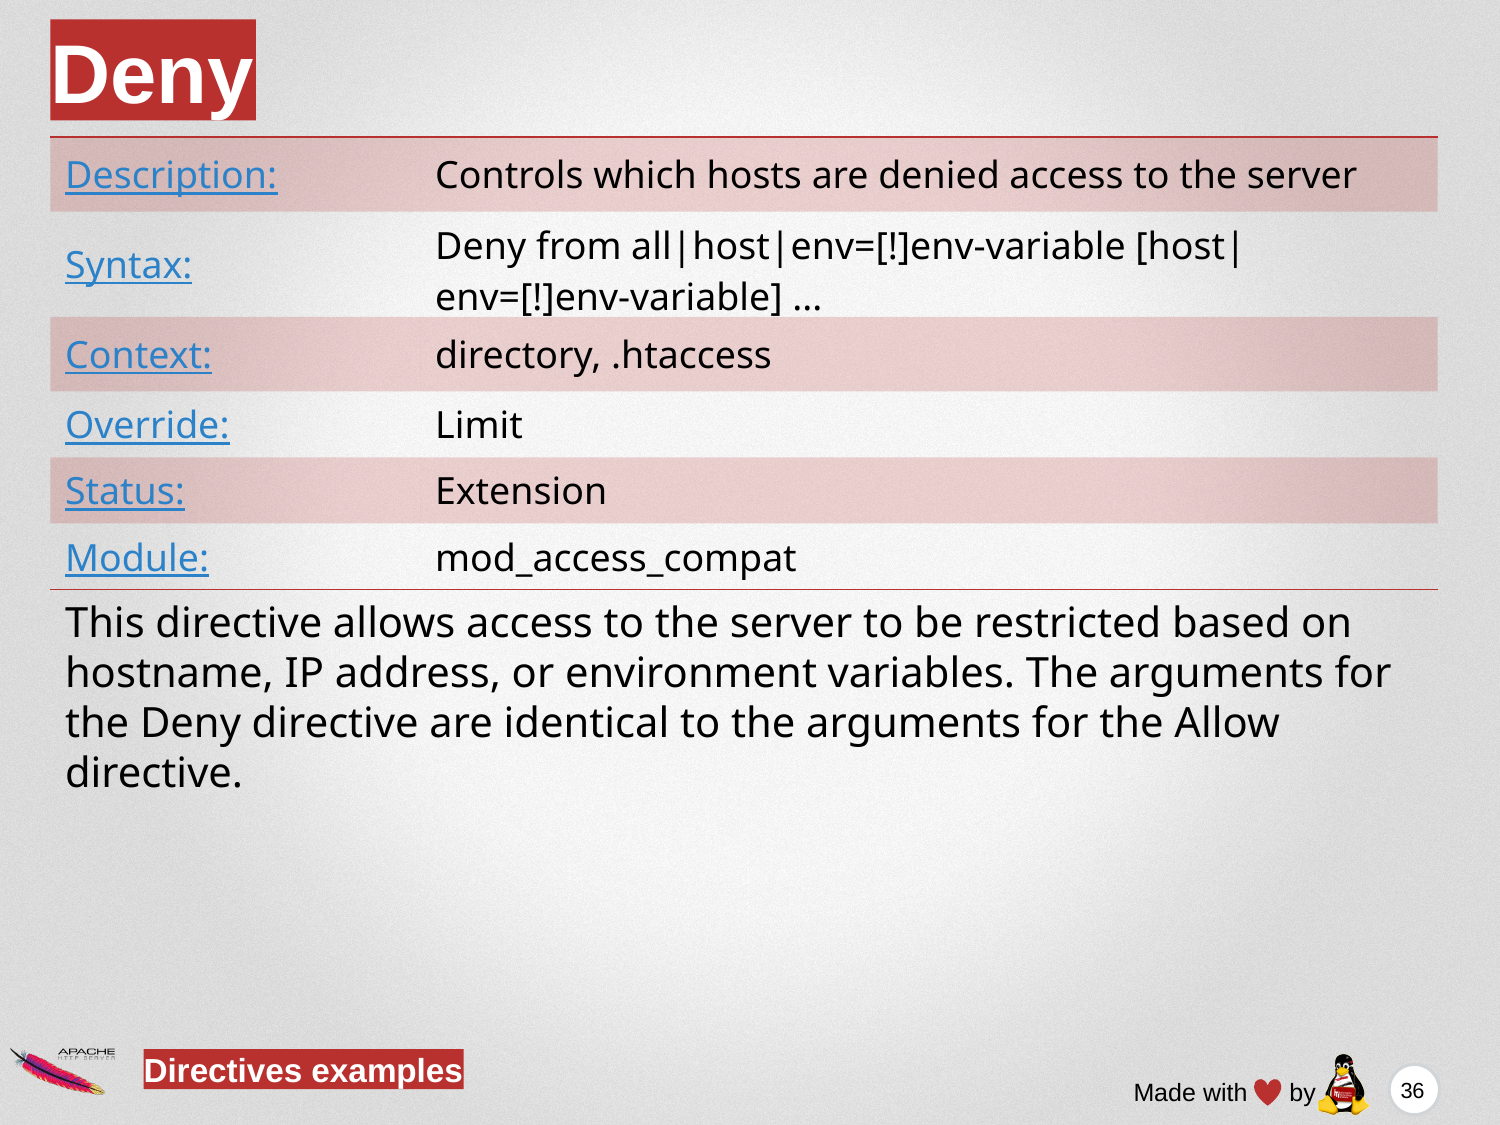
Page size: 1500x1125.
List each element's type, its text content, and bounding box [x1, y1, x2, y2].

table_cell Status: [50, 457, 420, 523]
table_cell Limit [420, 391, 1438, 457]
table_cell Deny from all|host|env=[!]env-variable [host|env=[!]env-variable] ... [420, 212, 1438, 317]
table_cell mod_access_compat [420, 523, 1438, 589]
table_cell Syntax: [50, 212, 420, 317]
table_cell Module: [50, 523, 420, 588]
table_cell Context: [50, 317, 420, 391]
table_header Description: [50, 138, 420, 212]
text_box This directive allows access to the server to be restricted based on hostname, IP address, or environment variables. The arguments for the Deny directive are identical to the arguments for the Allow directive. [50, 588, 1422, 803]
title Deny [50, 19, 256, 121]
table_cell Extension [420, 457, 1438, 523]
table_header Controls which hosts are denied access to the server [420, 138, 1438, 212]
text_box Directives examples [143, 1049, 464, 1090]
slide_number 36 [1385, 1069, 1454, 1125]
table_cell directory, .htaccess [420, 317, 1438, 391]
table_cell Override: [50, 391, 420, 457]
picture [0, 0, 1500, 1125]
